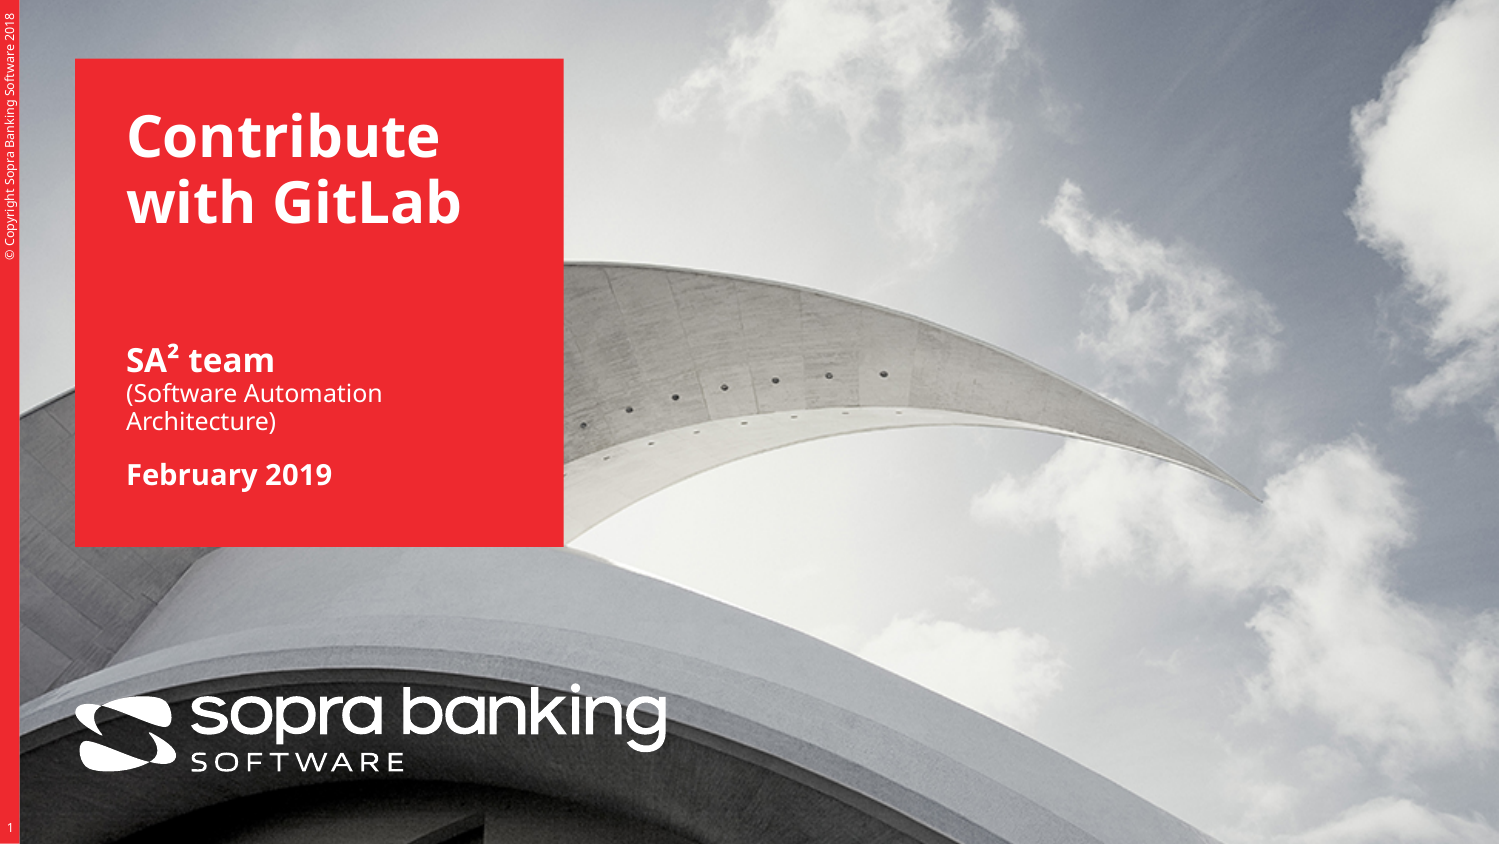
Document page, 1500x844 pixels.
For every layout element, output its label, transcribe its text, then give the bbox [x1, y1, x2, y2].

list Contribute with GitLab [111, 96, 526, 334]
picture [19, 0, 1499, 844]
list February 2019 [111, 451, 526, 492]
list SA² team (Software Automation Architecture) [111, 334, 550, 435]
